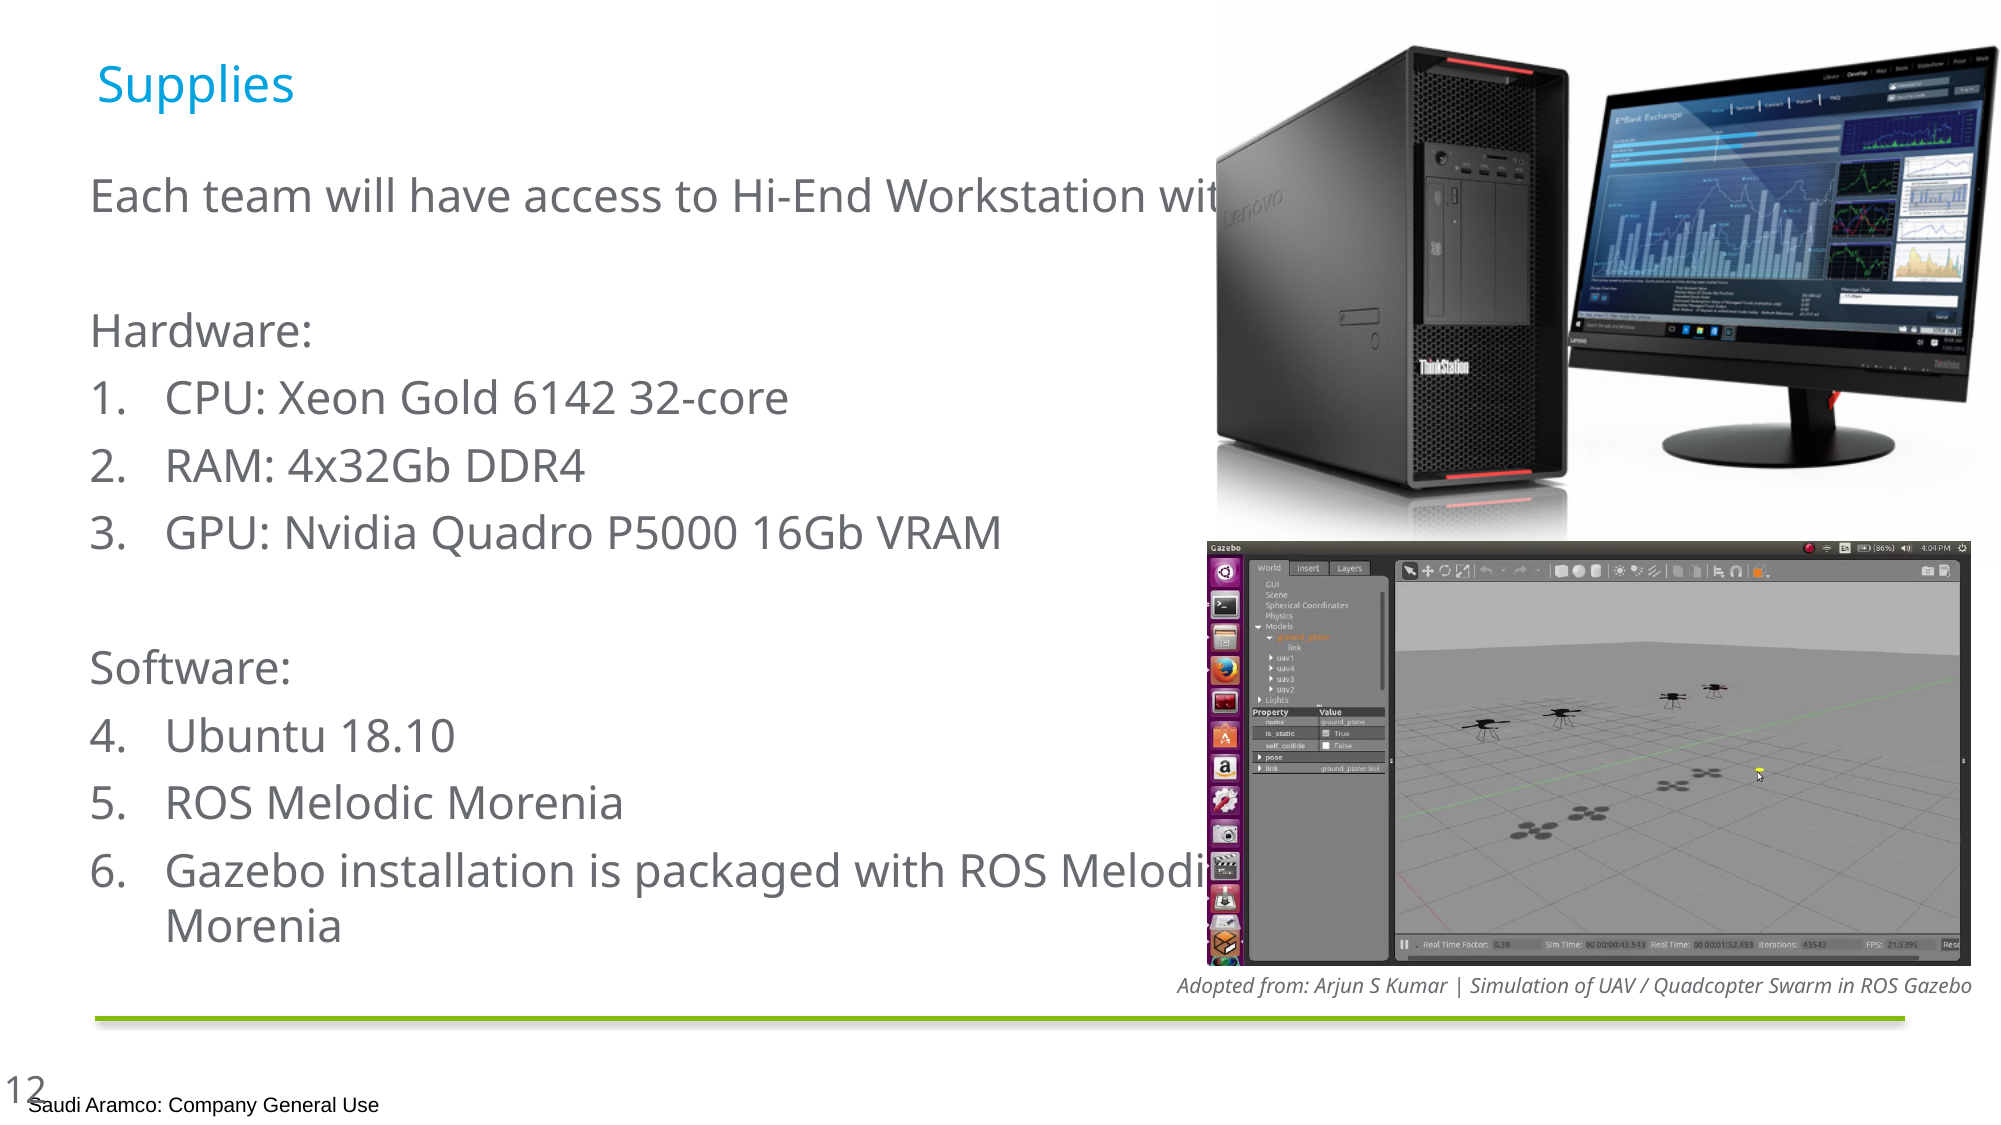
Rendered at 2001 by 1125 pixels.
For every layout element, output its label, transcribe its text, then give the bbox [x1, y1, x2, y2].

picture [1207, 0, 2000, 967]
title Supplies [97, 45, 1211, 181]
list Each team will have access to Hi-End Workstation with Hardware: CPU: Xeon Gold 6142 32-core RAM: 4x32Gb DDR4 GPU: Nvidia Quadro P5000 16Gb VRAM Software: Ubuntu 18.10 ROS Melodic Morenia Gazebo installation is packaged with ROS Melodic Morenia [89, 159, 1211, 909]
text_box Adopted from: Arjun S Kumar | Simulation of UAV / Quadcopter Swarm in ROS Gazebo [1162, 965, 2000, 1006]
